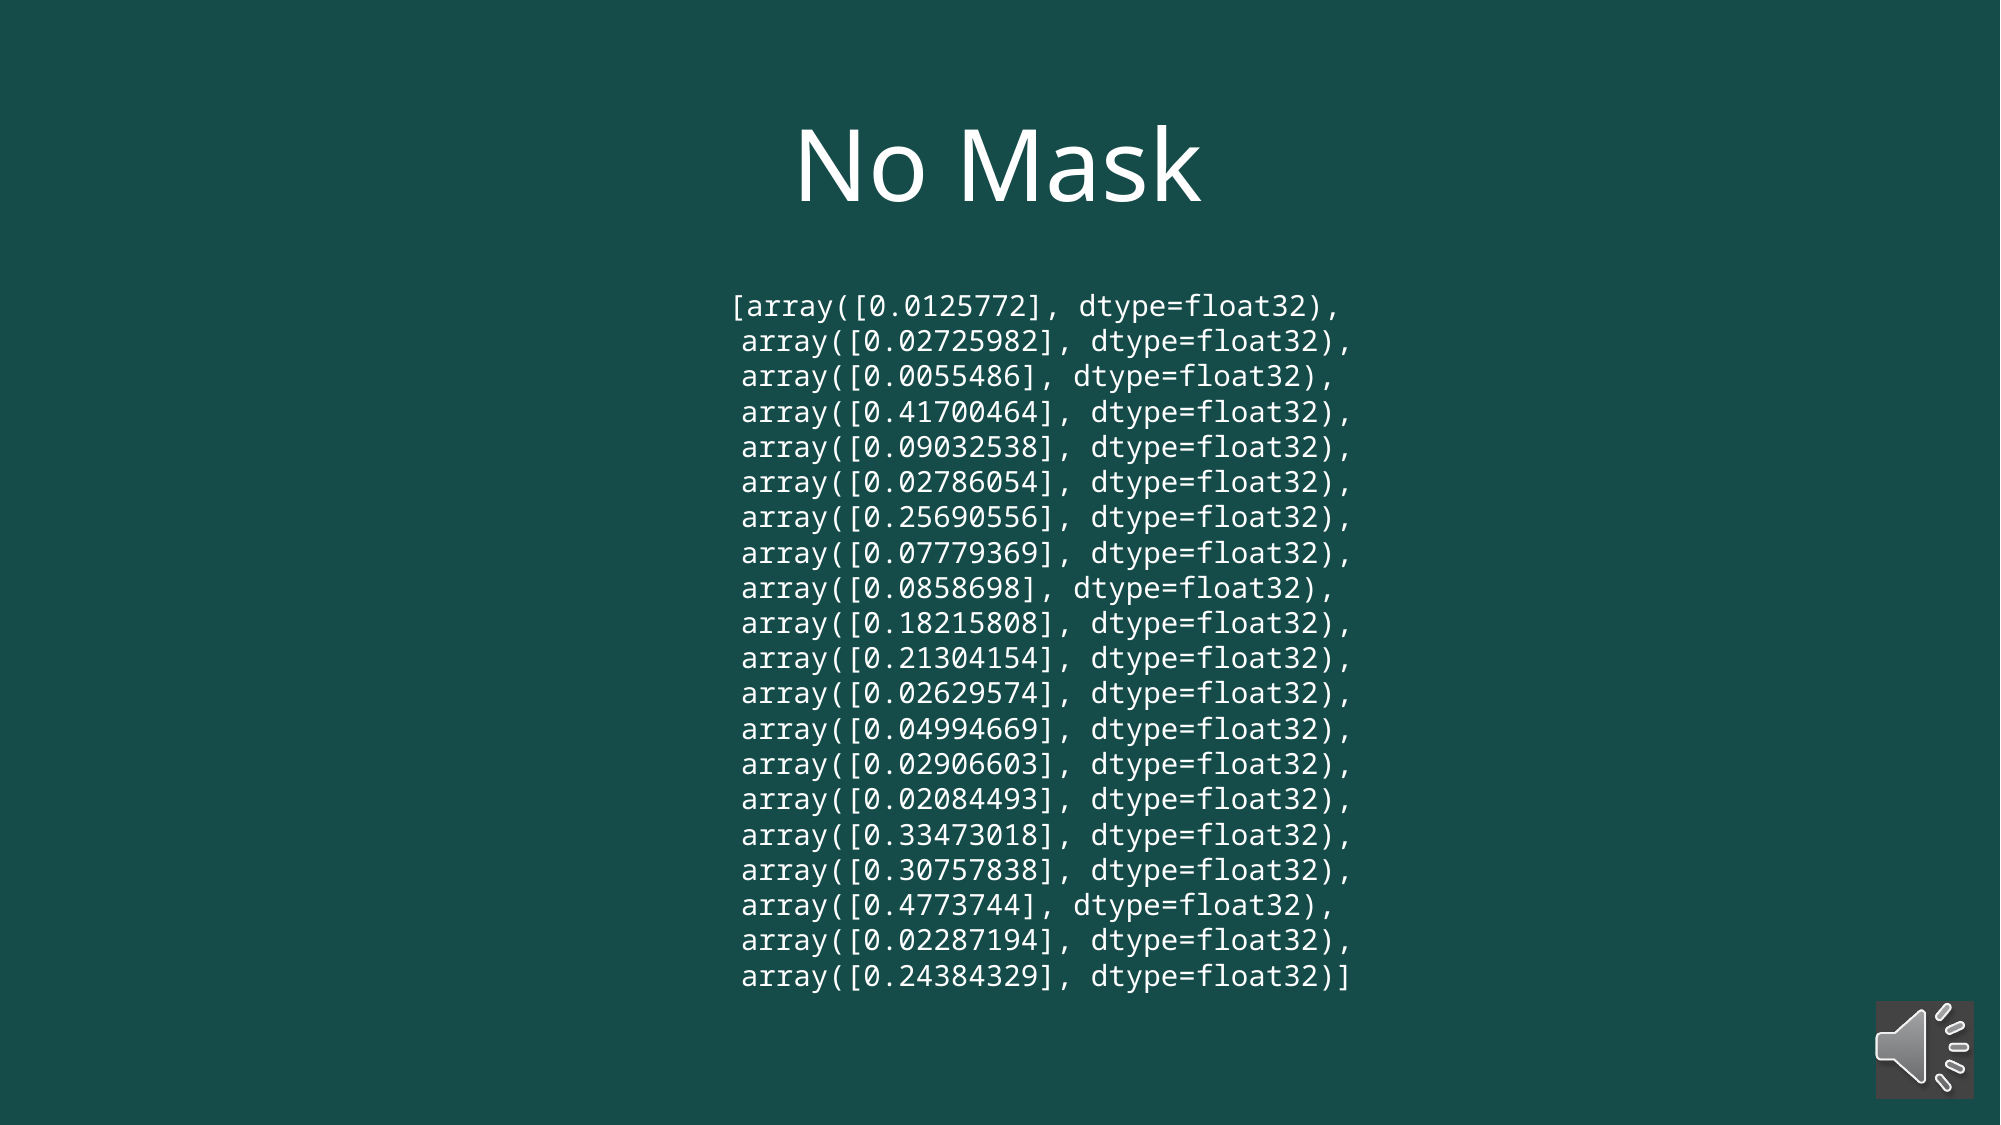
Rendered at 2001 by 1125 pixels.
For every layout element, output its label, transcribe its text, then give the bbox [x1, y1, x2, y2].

text_box [array([0.0125772], dtype=float32), array([0.02725982], dtype=float32), array([0.0055486], dtype=float32), array([0.41700464], dtype=float32), array([0.09032538], dtype=float32), array([0.02786054], dtype=float32), array([0.25690556], dtype=float32), array([0.07779369], dtype=float32), array([0.0858698], dtype=float32), array([0.18215808], dtype=float32), array([0.21304154], dtype=float32), array([0.02629574], dtype=float32), array([0.04994669], dtype=float32), array([0.02906603], dtype=float32), array([0.02084493], dtype=float32), array([0.33473018], dtype=float32), array([0.30757838], dtype=float32), array([0.4773744], dtype=float32), array([0.02287194], dtype=float32), array([0.24384329], dtype=float32)] [722, 264, 1398, 992]
title No Mask [118, 101, 1878, 344]
picture [1874, 999, 1975, 1100]
